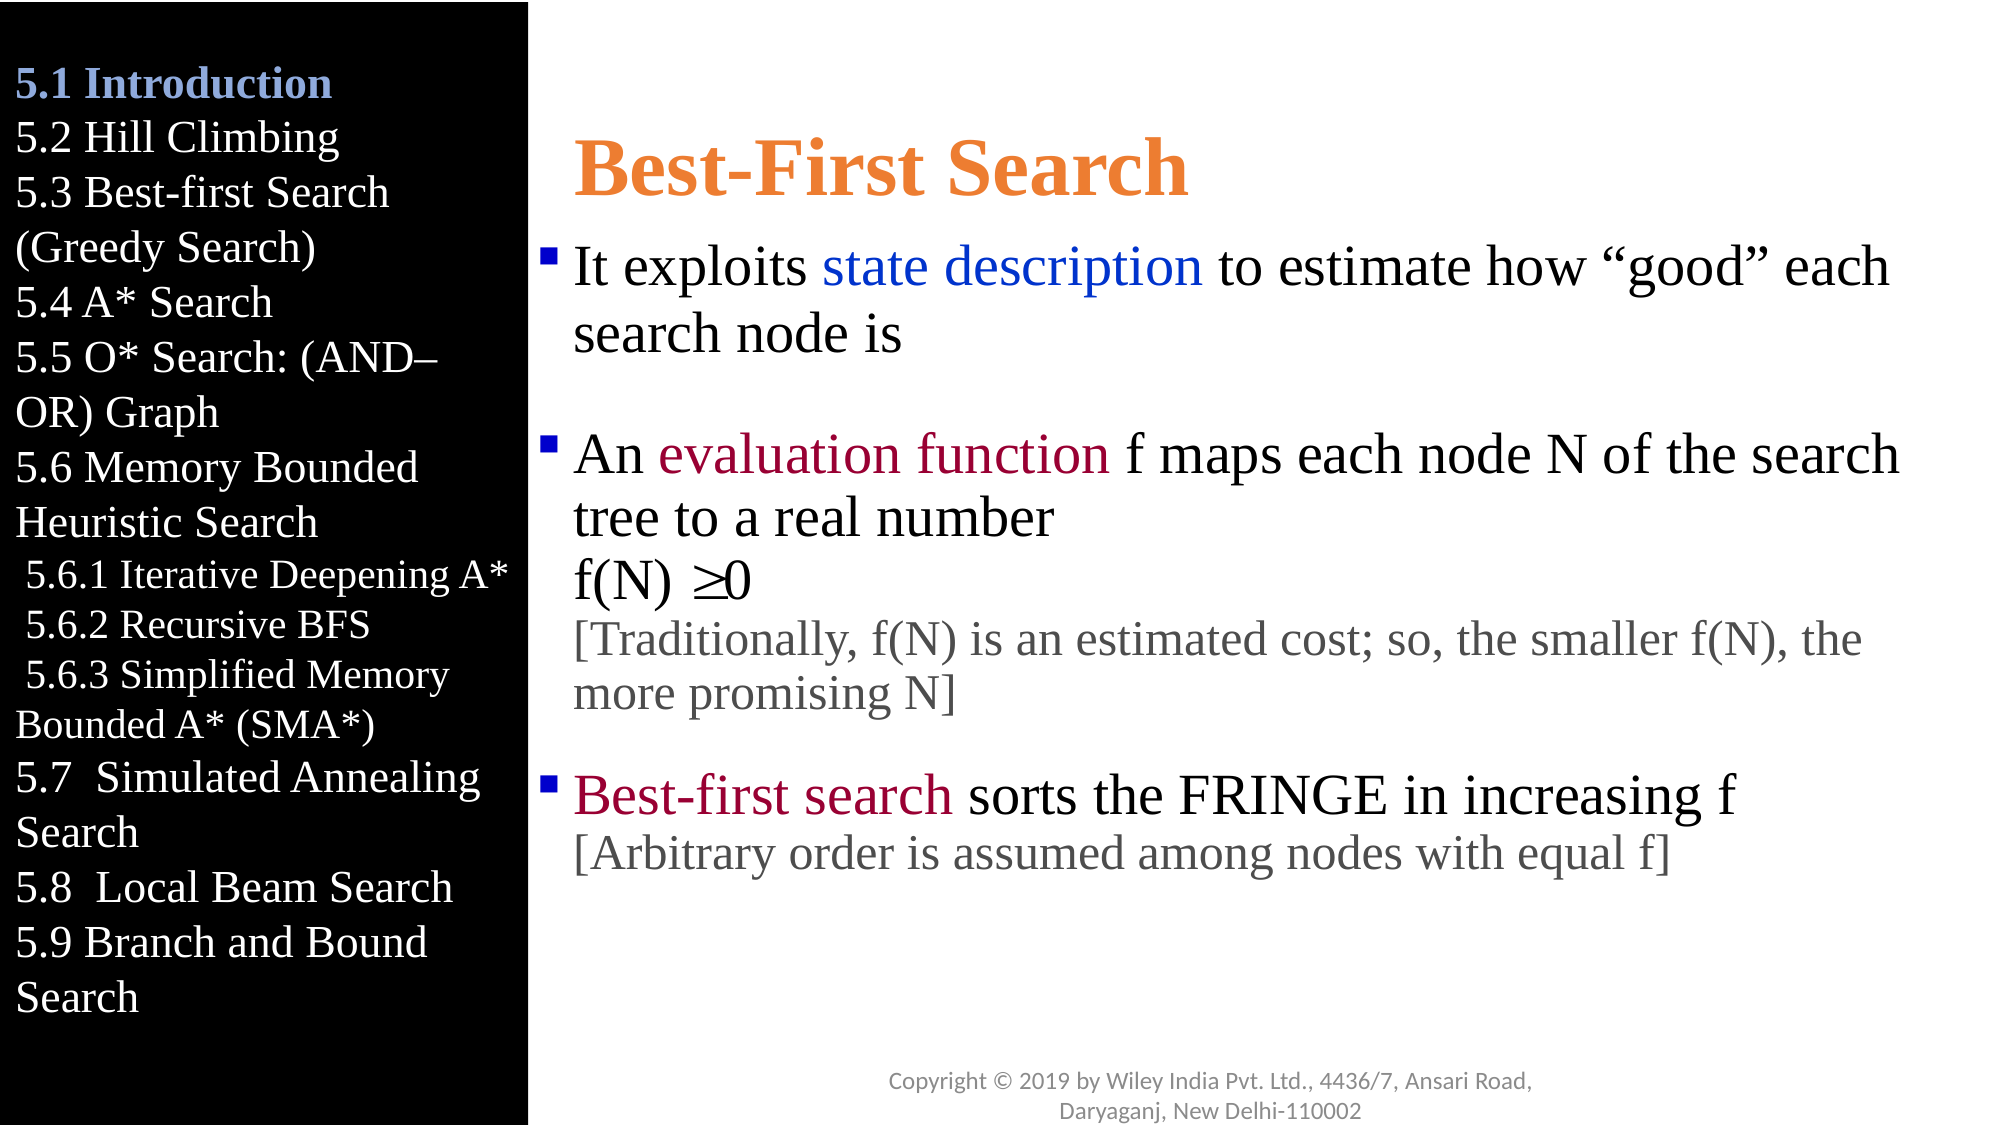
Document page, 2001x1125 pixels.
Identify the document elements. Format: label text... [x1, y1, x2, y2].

list It exploits state description to estimate how “good” each search node is An evaluation function f maps each node N of the search tree to a real number f(N)  0 [Traditionally, f(N) is an estimated cost; so, the smaller f(N), the more promising N] Best-first search sorts the FRINGE in increasing f [Arbitrary order is assumed among nodes with equal f] [529, 224, 1950, 1088]
footer Copyright © 2019 by Wiley India Pvt. Ltd., 4436/7, Ansari Road, Daryaganj, New Delhi-110002 [873, 1065, 1549, 1125]
title Best-First Search [559, 59, 1863, 224]
text_box 5.1 Introduction 5.2 Hill Climbing 5.3 Best-first Search (Greedy Search) 5.4 A* Search 5.5 O* Search: (AND–OR) Graph 5.6 Memory Bounded Heuristic Search 5.6.1 Iterative Deepening A* 5.6.2 Recursive BFS 5.6.3 Simplified Memory Bounded A* (SMA*) 5.7 Simulated Annealing Search 5.8 Local Beam Search 5.9 Branch and Bound Search [0, 2, 529, 1125]
